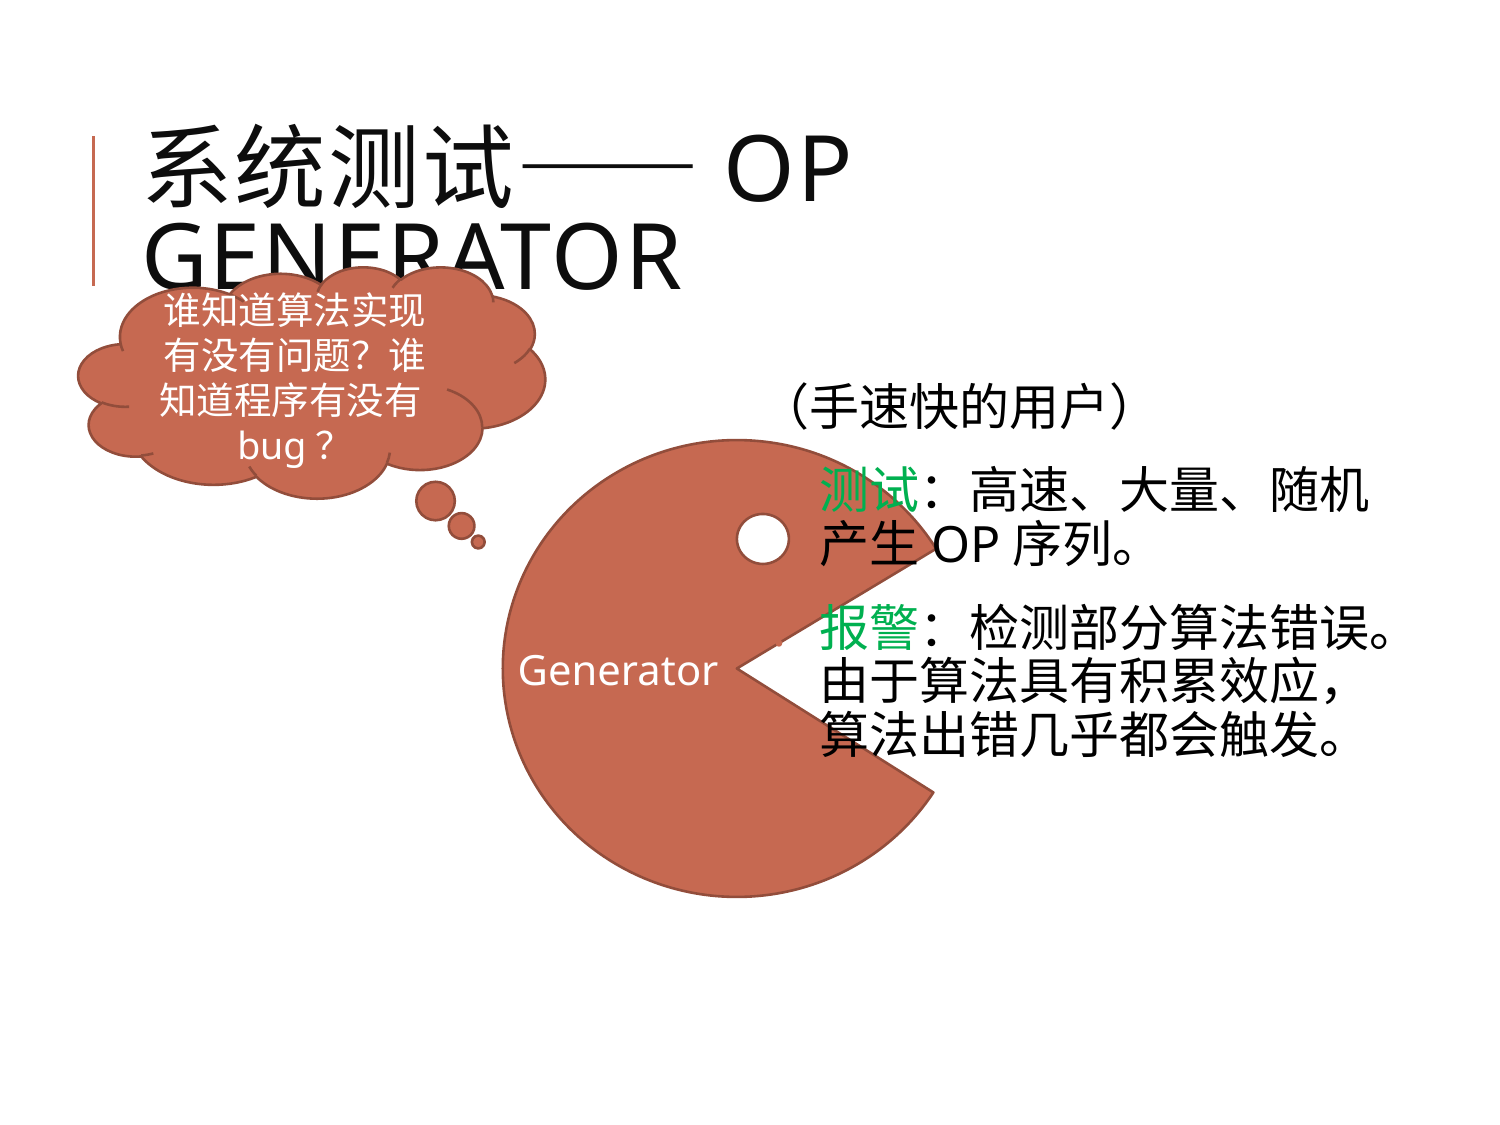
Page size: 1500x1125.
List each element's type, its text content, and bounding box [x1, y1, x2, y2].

title 系统测试——OP Generator [126, 96, 1425, 342]
text_box 谁知道算法实现有没有问题？谁知道程序有没有bug？ [76, 266, 547, 501]
text_box 谁知道算法实现有没有问题？谁知道程序有没有bug？ [414, 480, 486, 550]
list （手速快的用户） 测试：高速、大量、随机产生OP序列。 报警：检测部分算法错误。由于算法具有积累效应，算法出错几乎都会触发。 [736, 375, 1392, 1035]
text_box Generator [501, 438, 736, 899]
